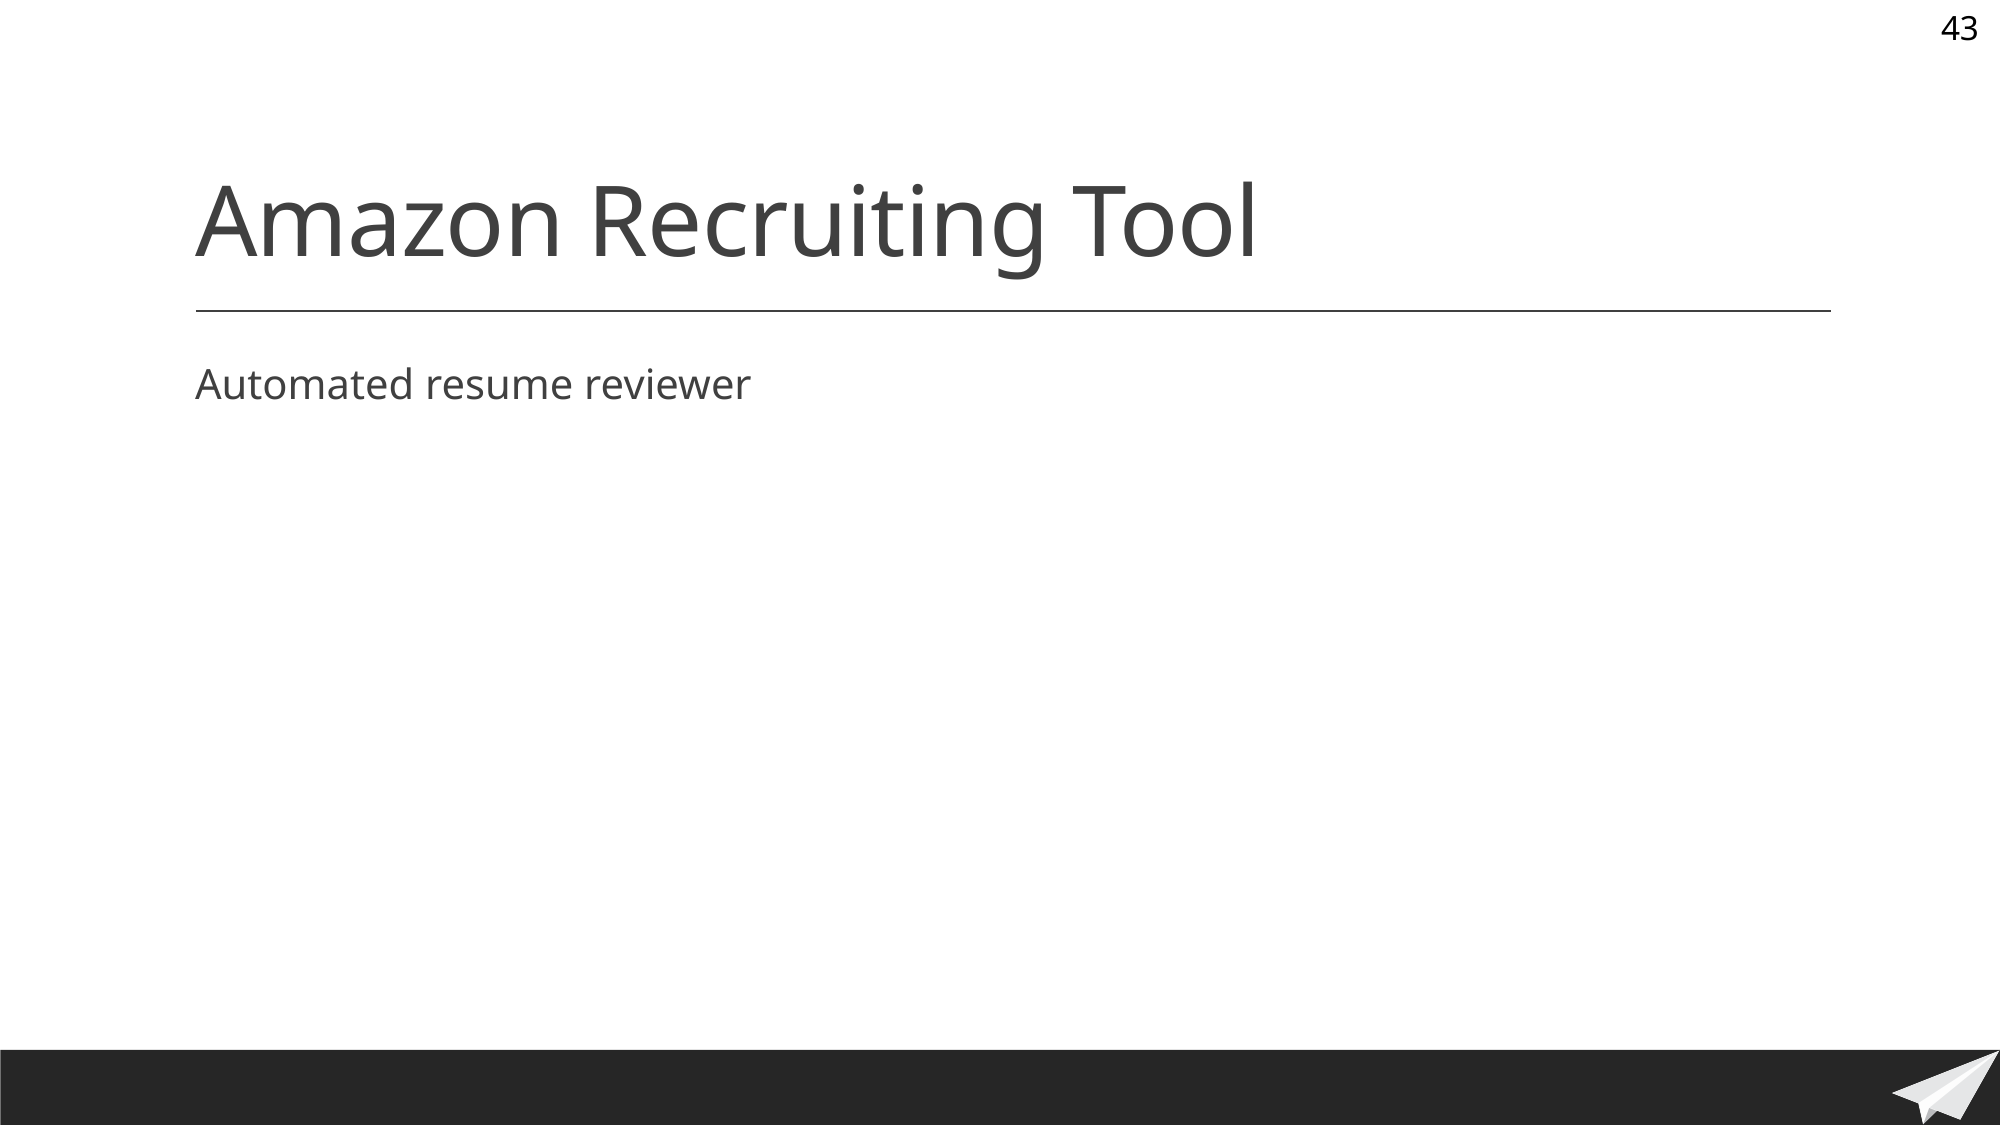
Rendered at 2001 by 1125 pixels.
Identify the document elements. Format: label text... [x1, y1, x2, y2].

title Amazon Recruiting Tool [180, 47, 1830, 285]
list Automated resume reviewer [180, 345, 1830, 963]
picture [1890, 1050, 2000, 1125]
text_box 43 [1926, 0, 1994, 55]
